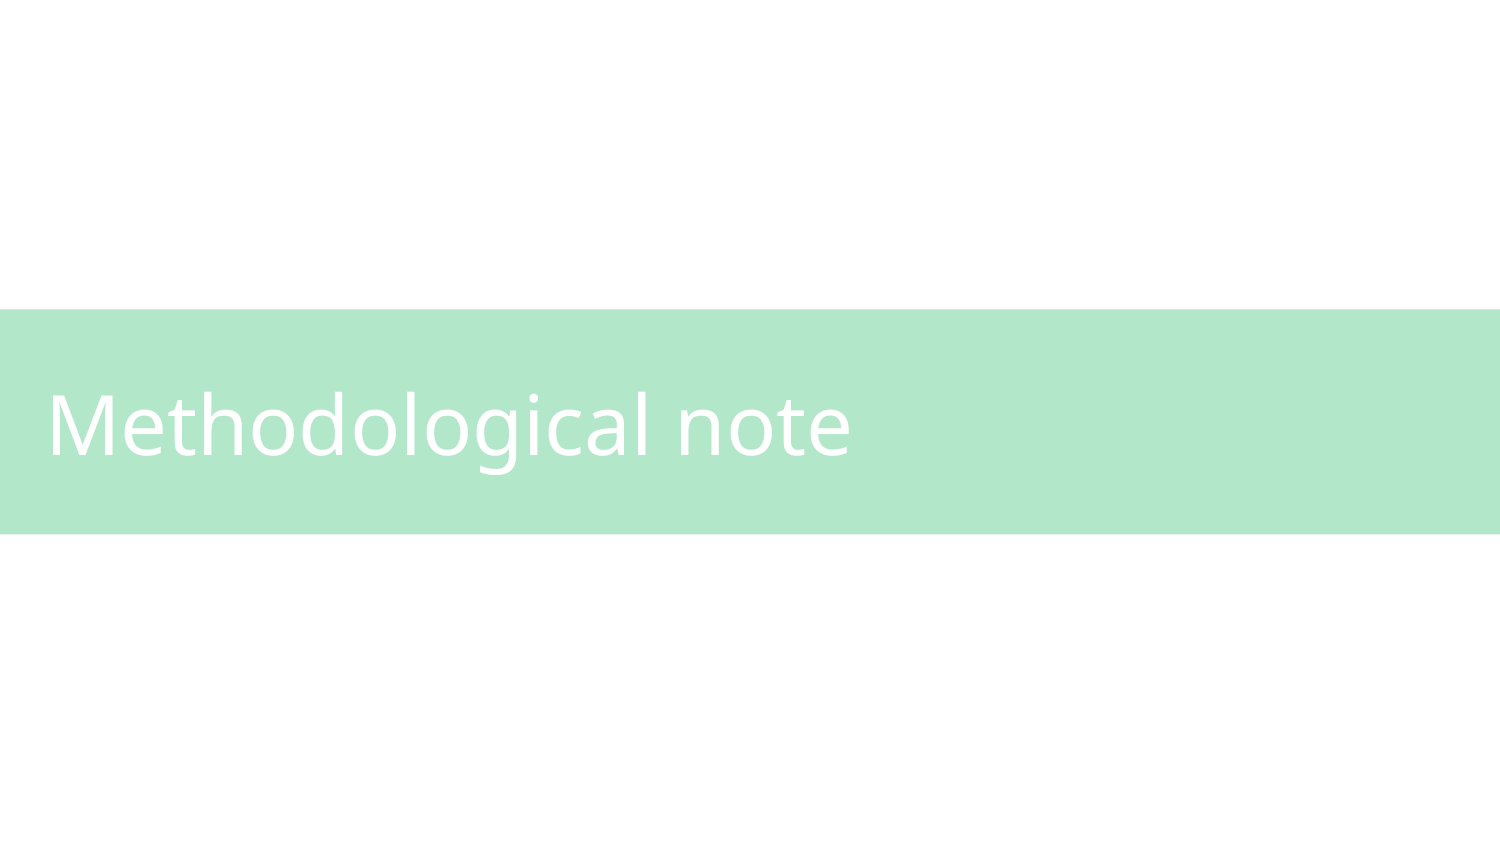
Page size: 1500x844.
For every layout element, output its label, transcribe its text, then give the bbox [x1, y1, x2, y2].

text_box Methodological note [0, 309, 1500, 535]
